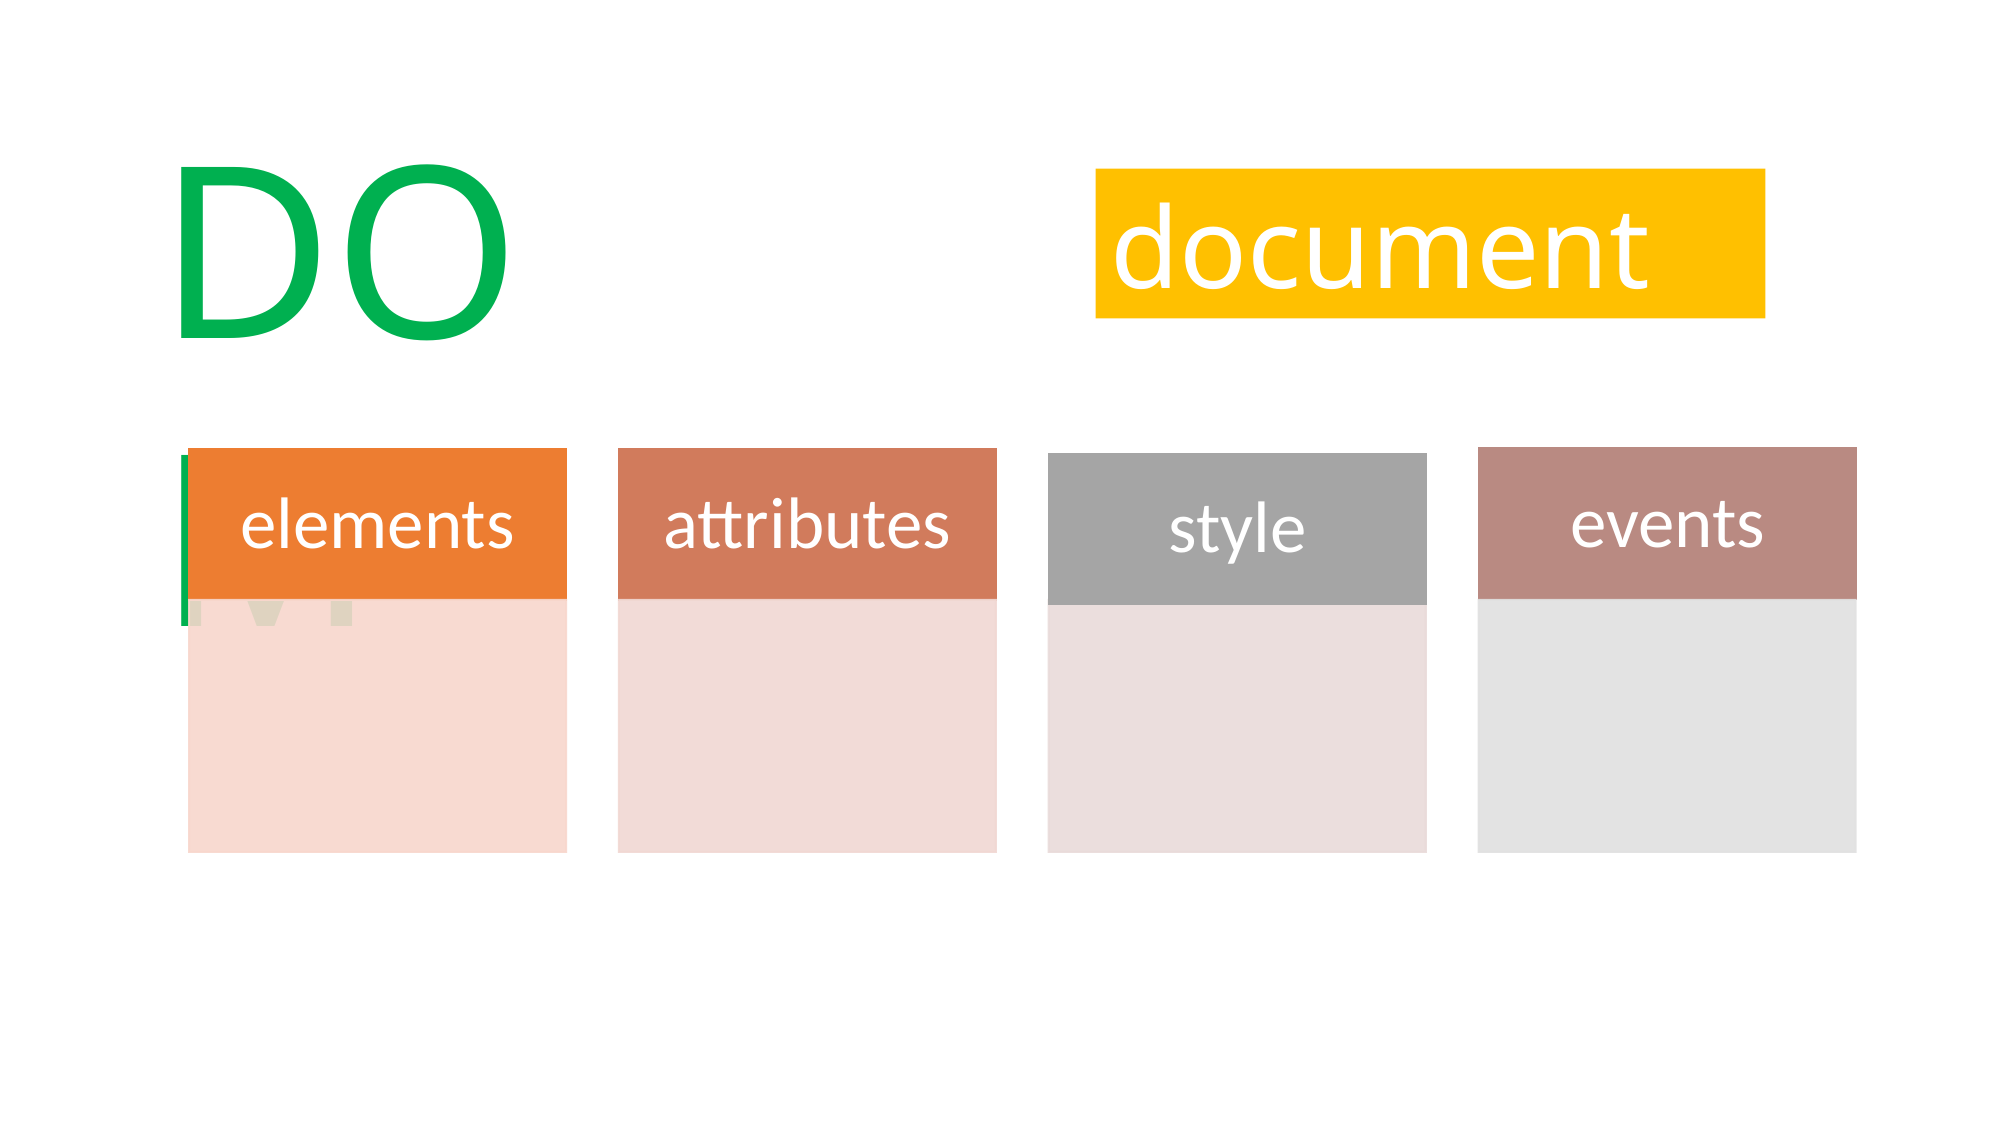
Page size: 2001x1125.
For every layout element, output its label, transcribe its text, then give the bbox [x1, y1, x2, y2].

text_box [188, 384, 1857, 917]
text_box document [1095, 168, 1766, 319]
text_box DOM [143, 91, 750, 682]
